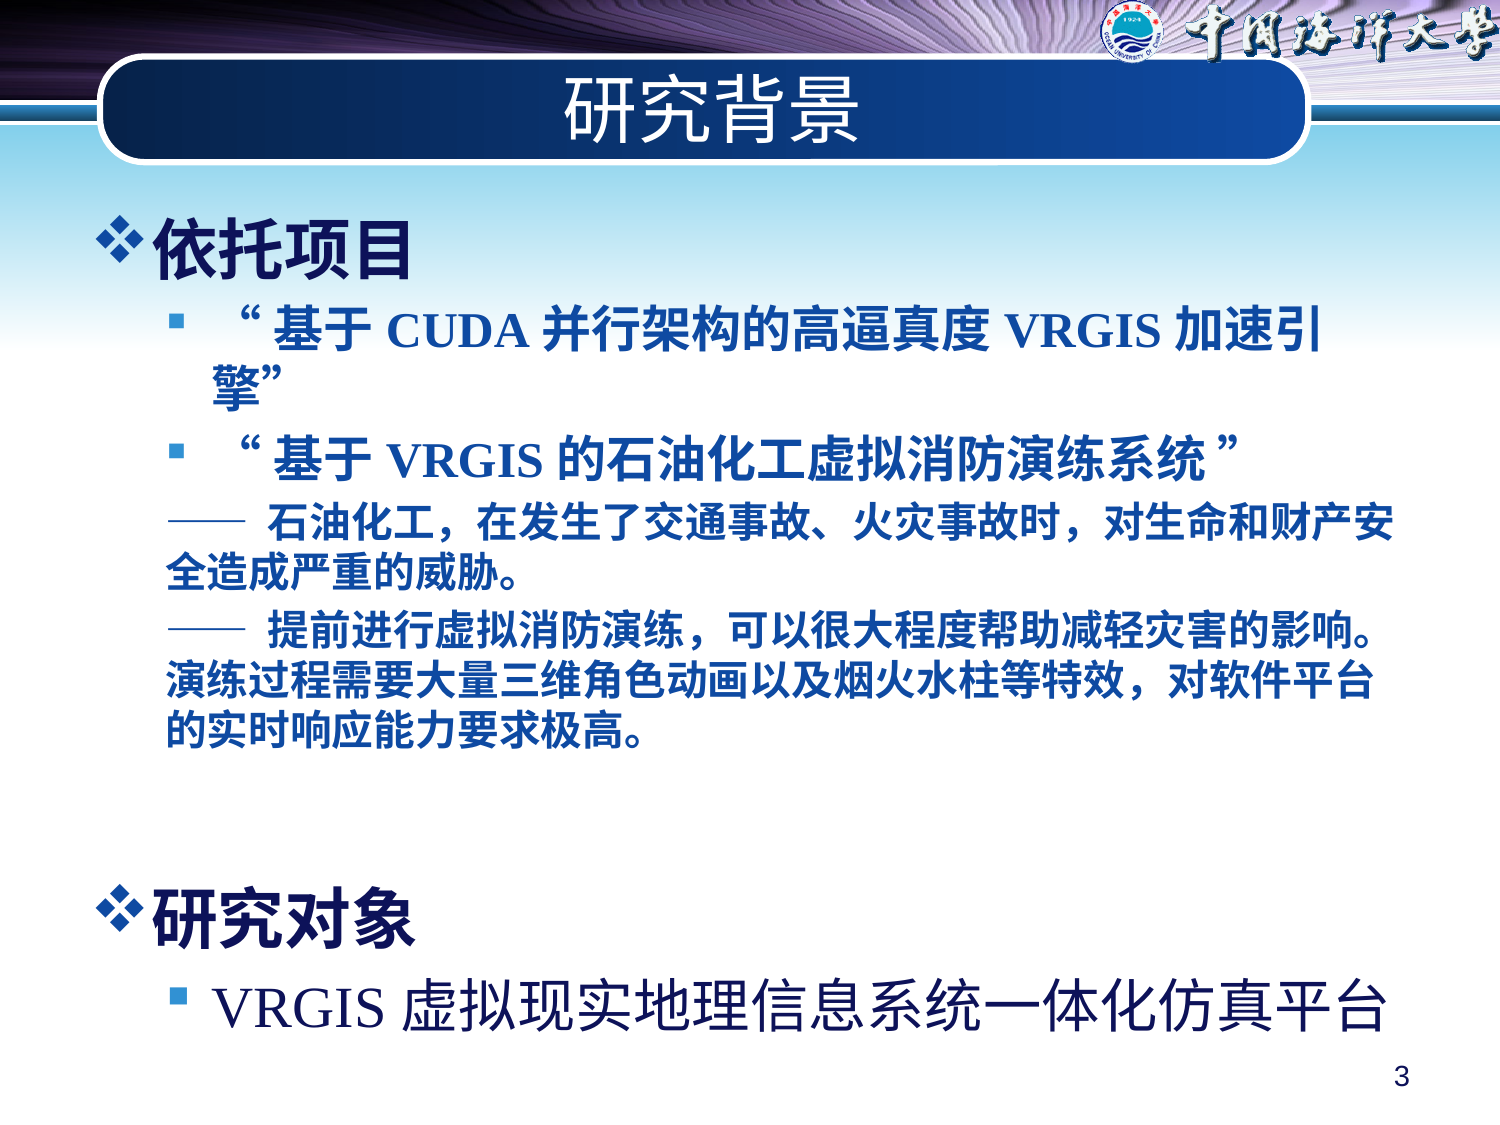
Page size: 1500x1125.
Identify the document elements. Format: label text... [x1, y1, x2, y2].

list 依托项目 “基于CUDA并行架构的高逼真度VRGIS加速引擎” “基于VRGIS的石油化工虚拟消防演练系统 ” —— 石油化工，在发生了交通事故、火灾事故时，对生命和财产安全造成严重的威胁。 —— 提前进行虚拟消防演练，可以很大程度帮助减轻灾害的影响。演练过程需要大量三维角色动画以及烟火水柱等特效，对软件平台的实时响应能力要求极高。 研究对象 VRGIS虚拟现实地理信息系统一体化仿真平台 [74, 199, 1426, 1038]
picture [0, 0, 1500, 100]
title 研究背景 [137, 61, 1288, 155]
slide_number 3 [1074, 1050, 1425, 1103]
